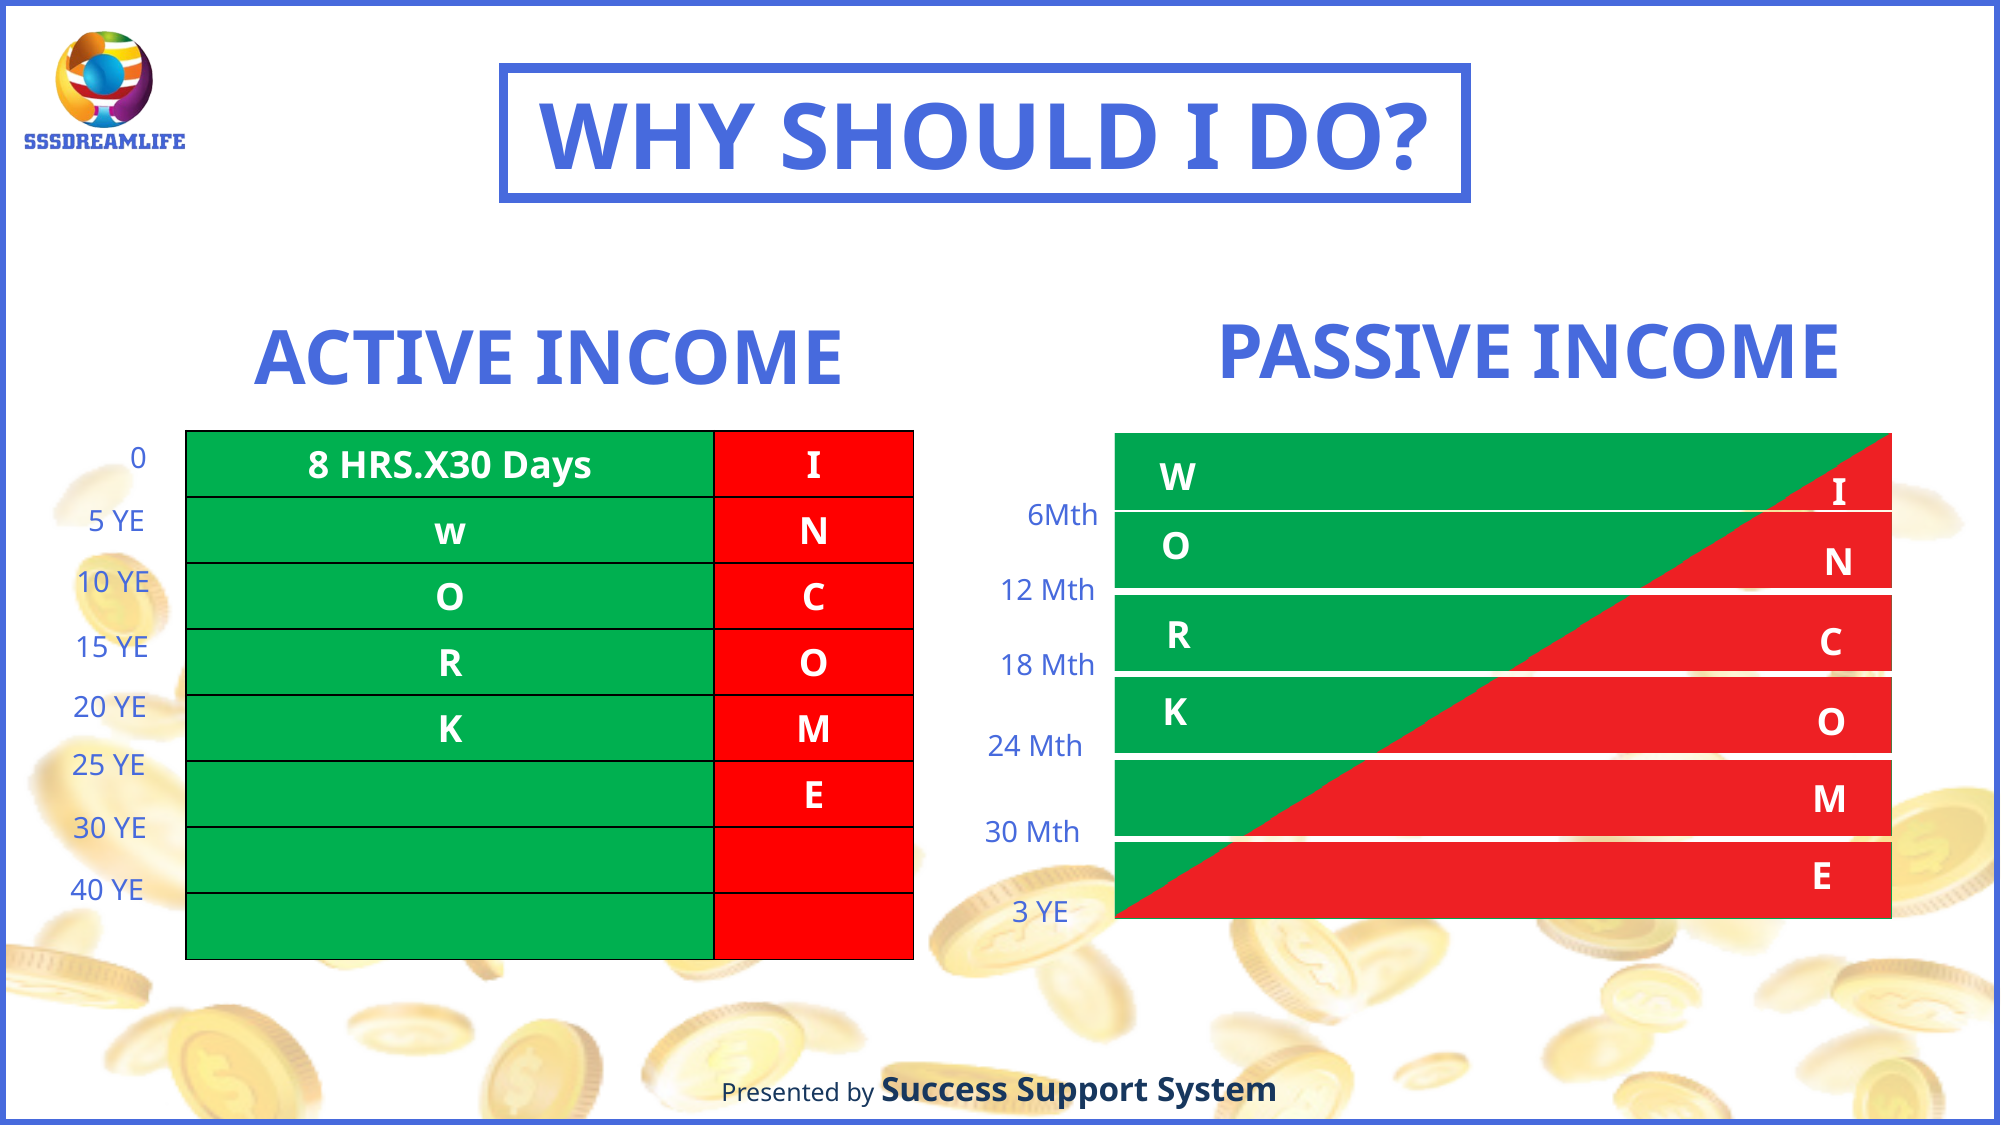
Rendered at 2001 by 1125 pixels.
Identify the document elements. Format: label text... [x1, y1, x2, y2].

picture [22, 9, 188, 175]
text_box Presented by Success Support System [706, 1061, 1294, 1116]
text_box [0, 0, 2000, 1125]
picture [1090, 402, 1914, 948]
